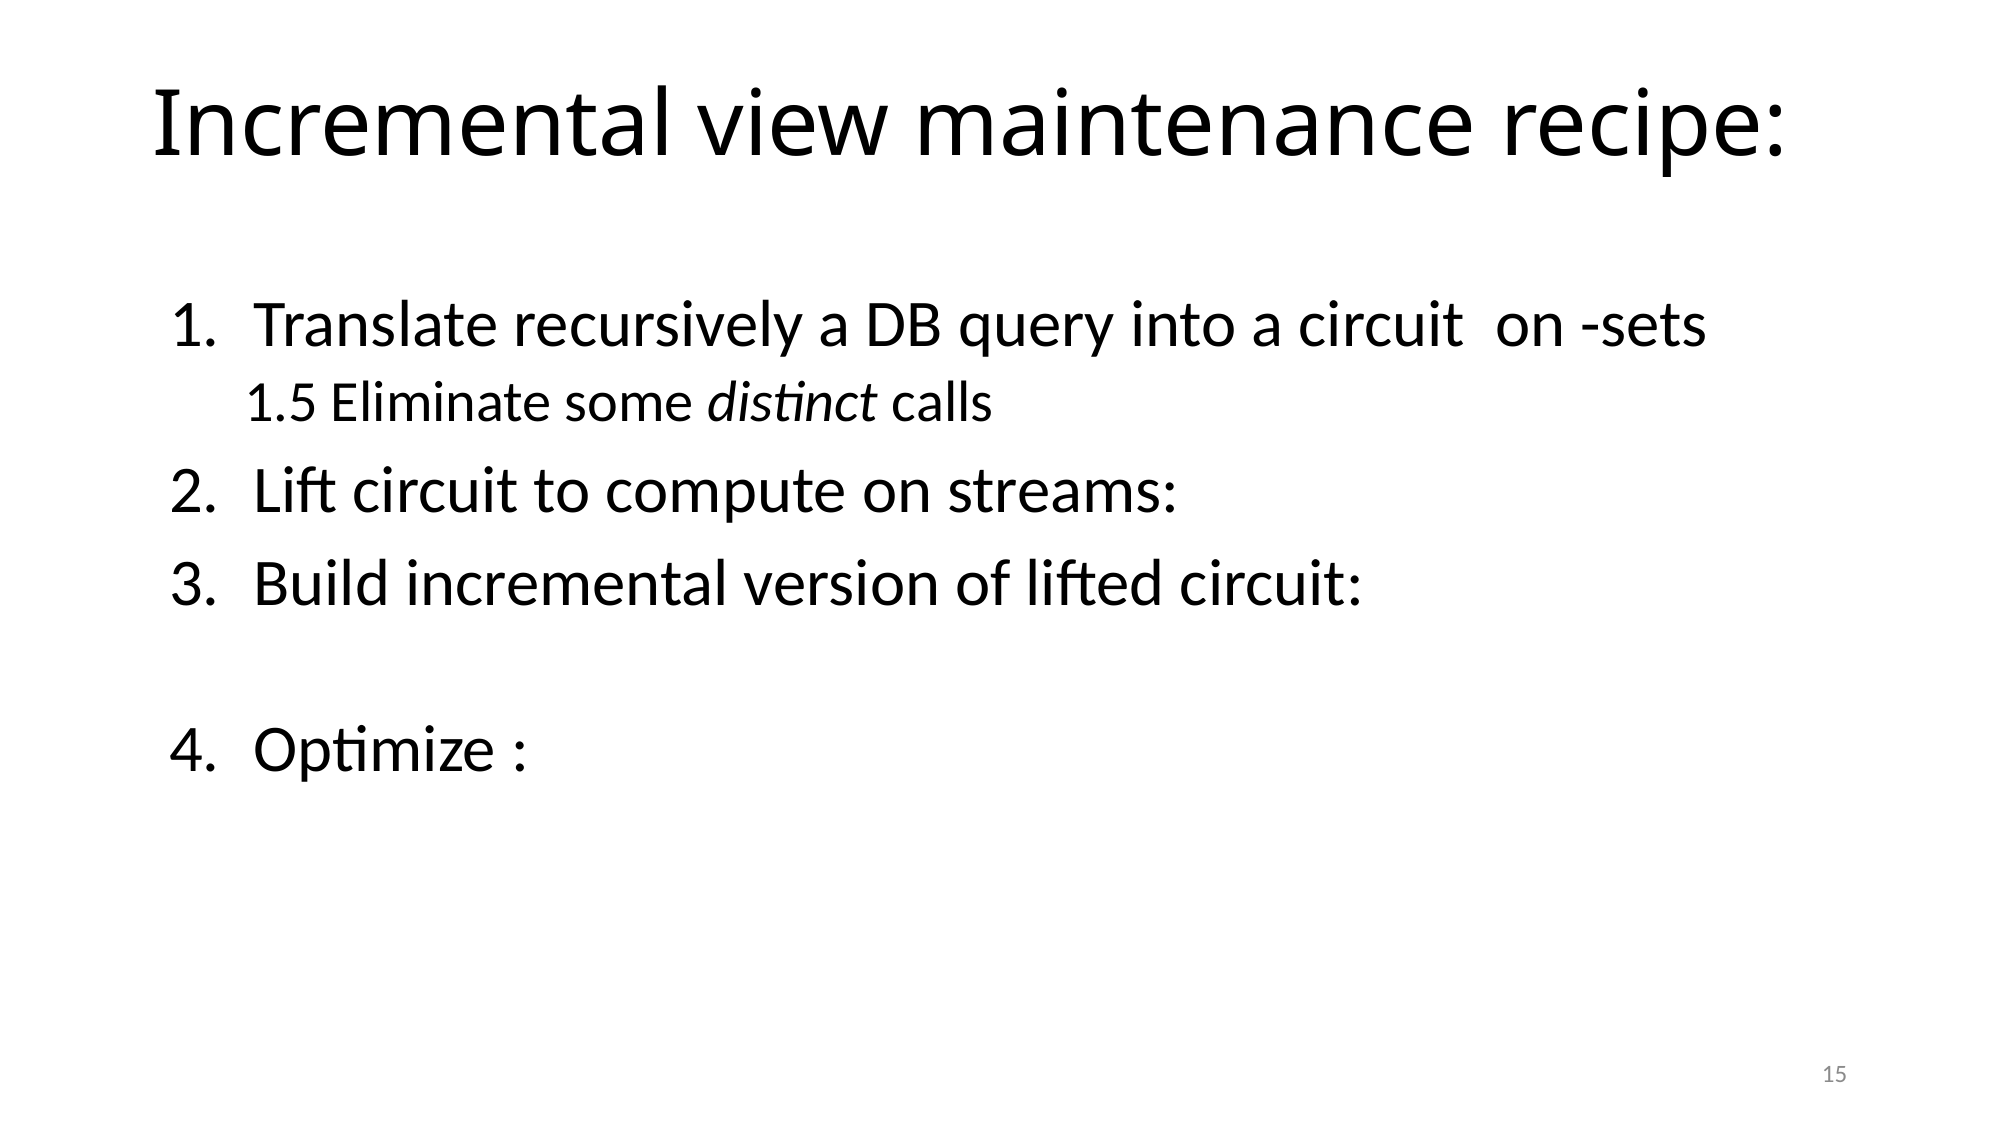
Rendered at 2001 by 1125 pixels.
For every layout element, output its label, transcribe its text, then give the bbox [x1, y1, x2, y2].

title Incremental view maintenance recipe: [137, 59, 1863, 192]
slide_number 15 [1798, 1042, 1863, 1103]
